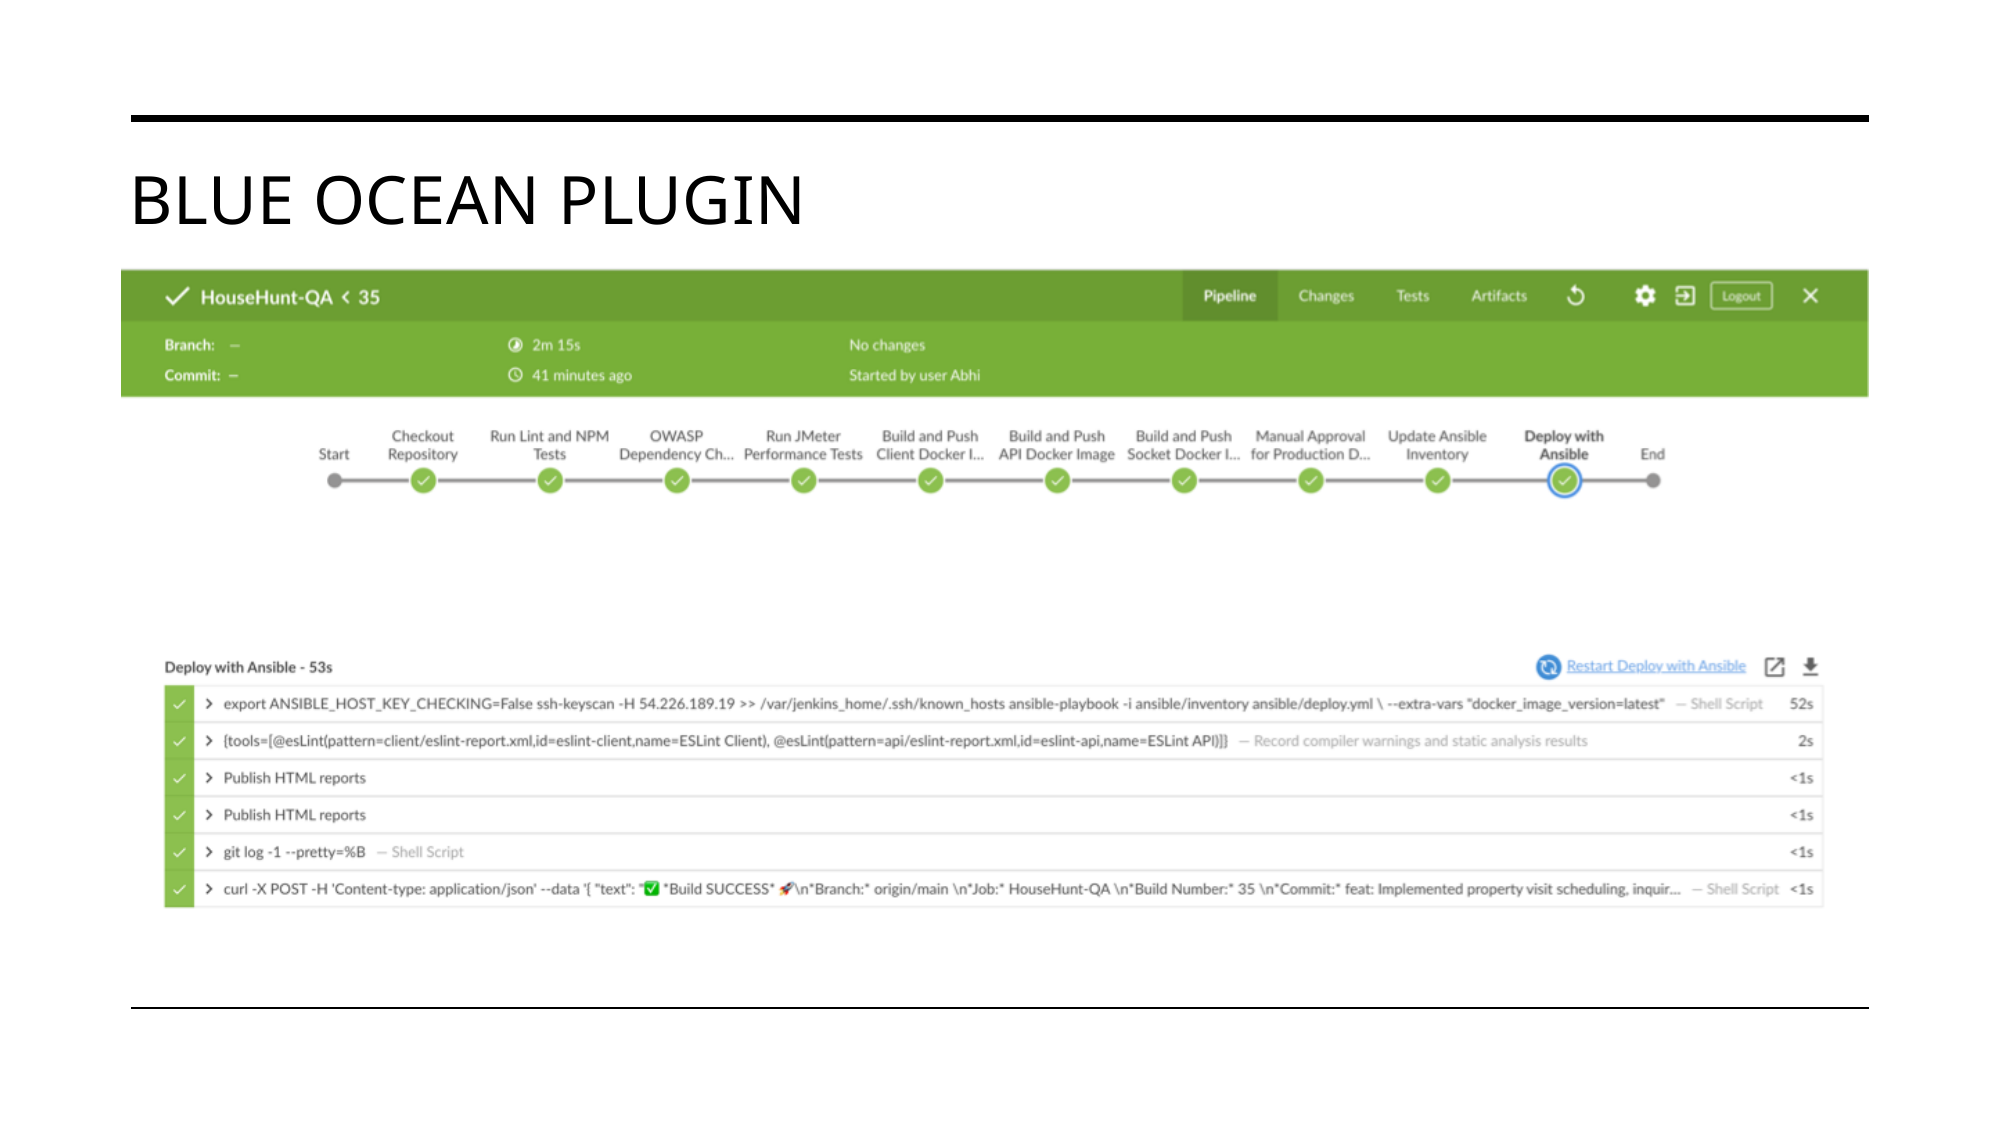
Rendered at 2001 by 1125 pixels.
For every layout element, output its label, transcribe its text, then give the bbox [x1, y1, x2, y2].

picture [121, 264, 1869, 971]
title Blue Ocean Plugin [114, 149, 1869, 245]
